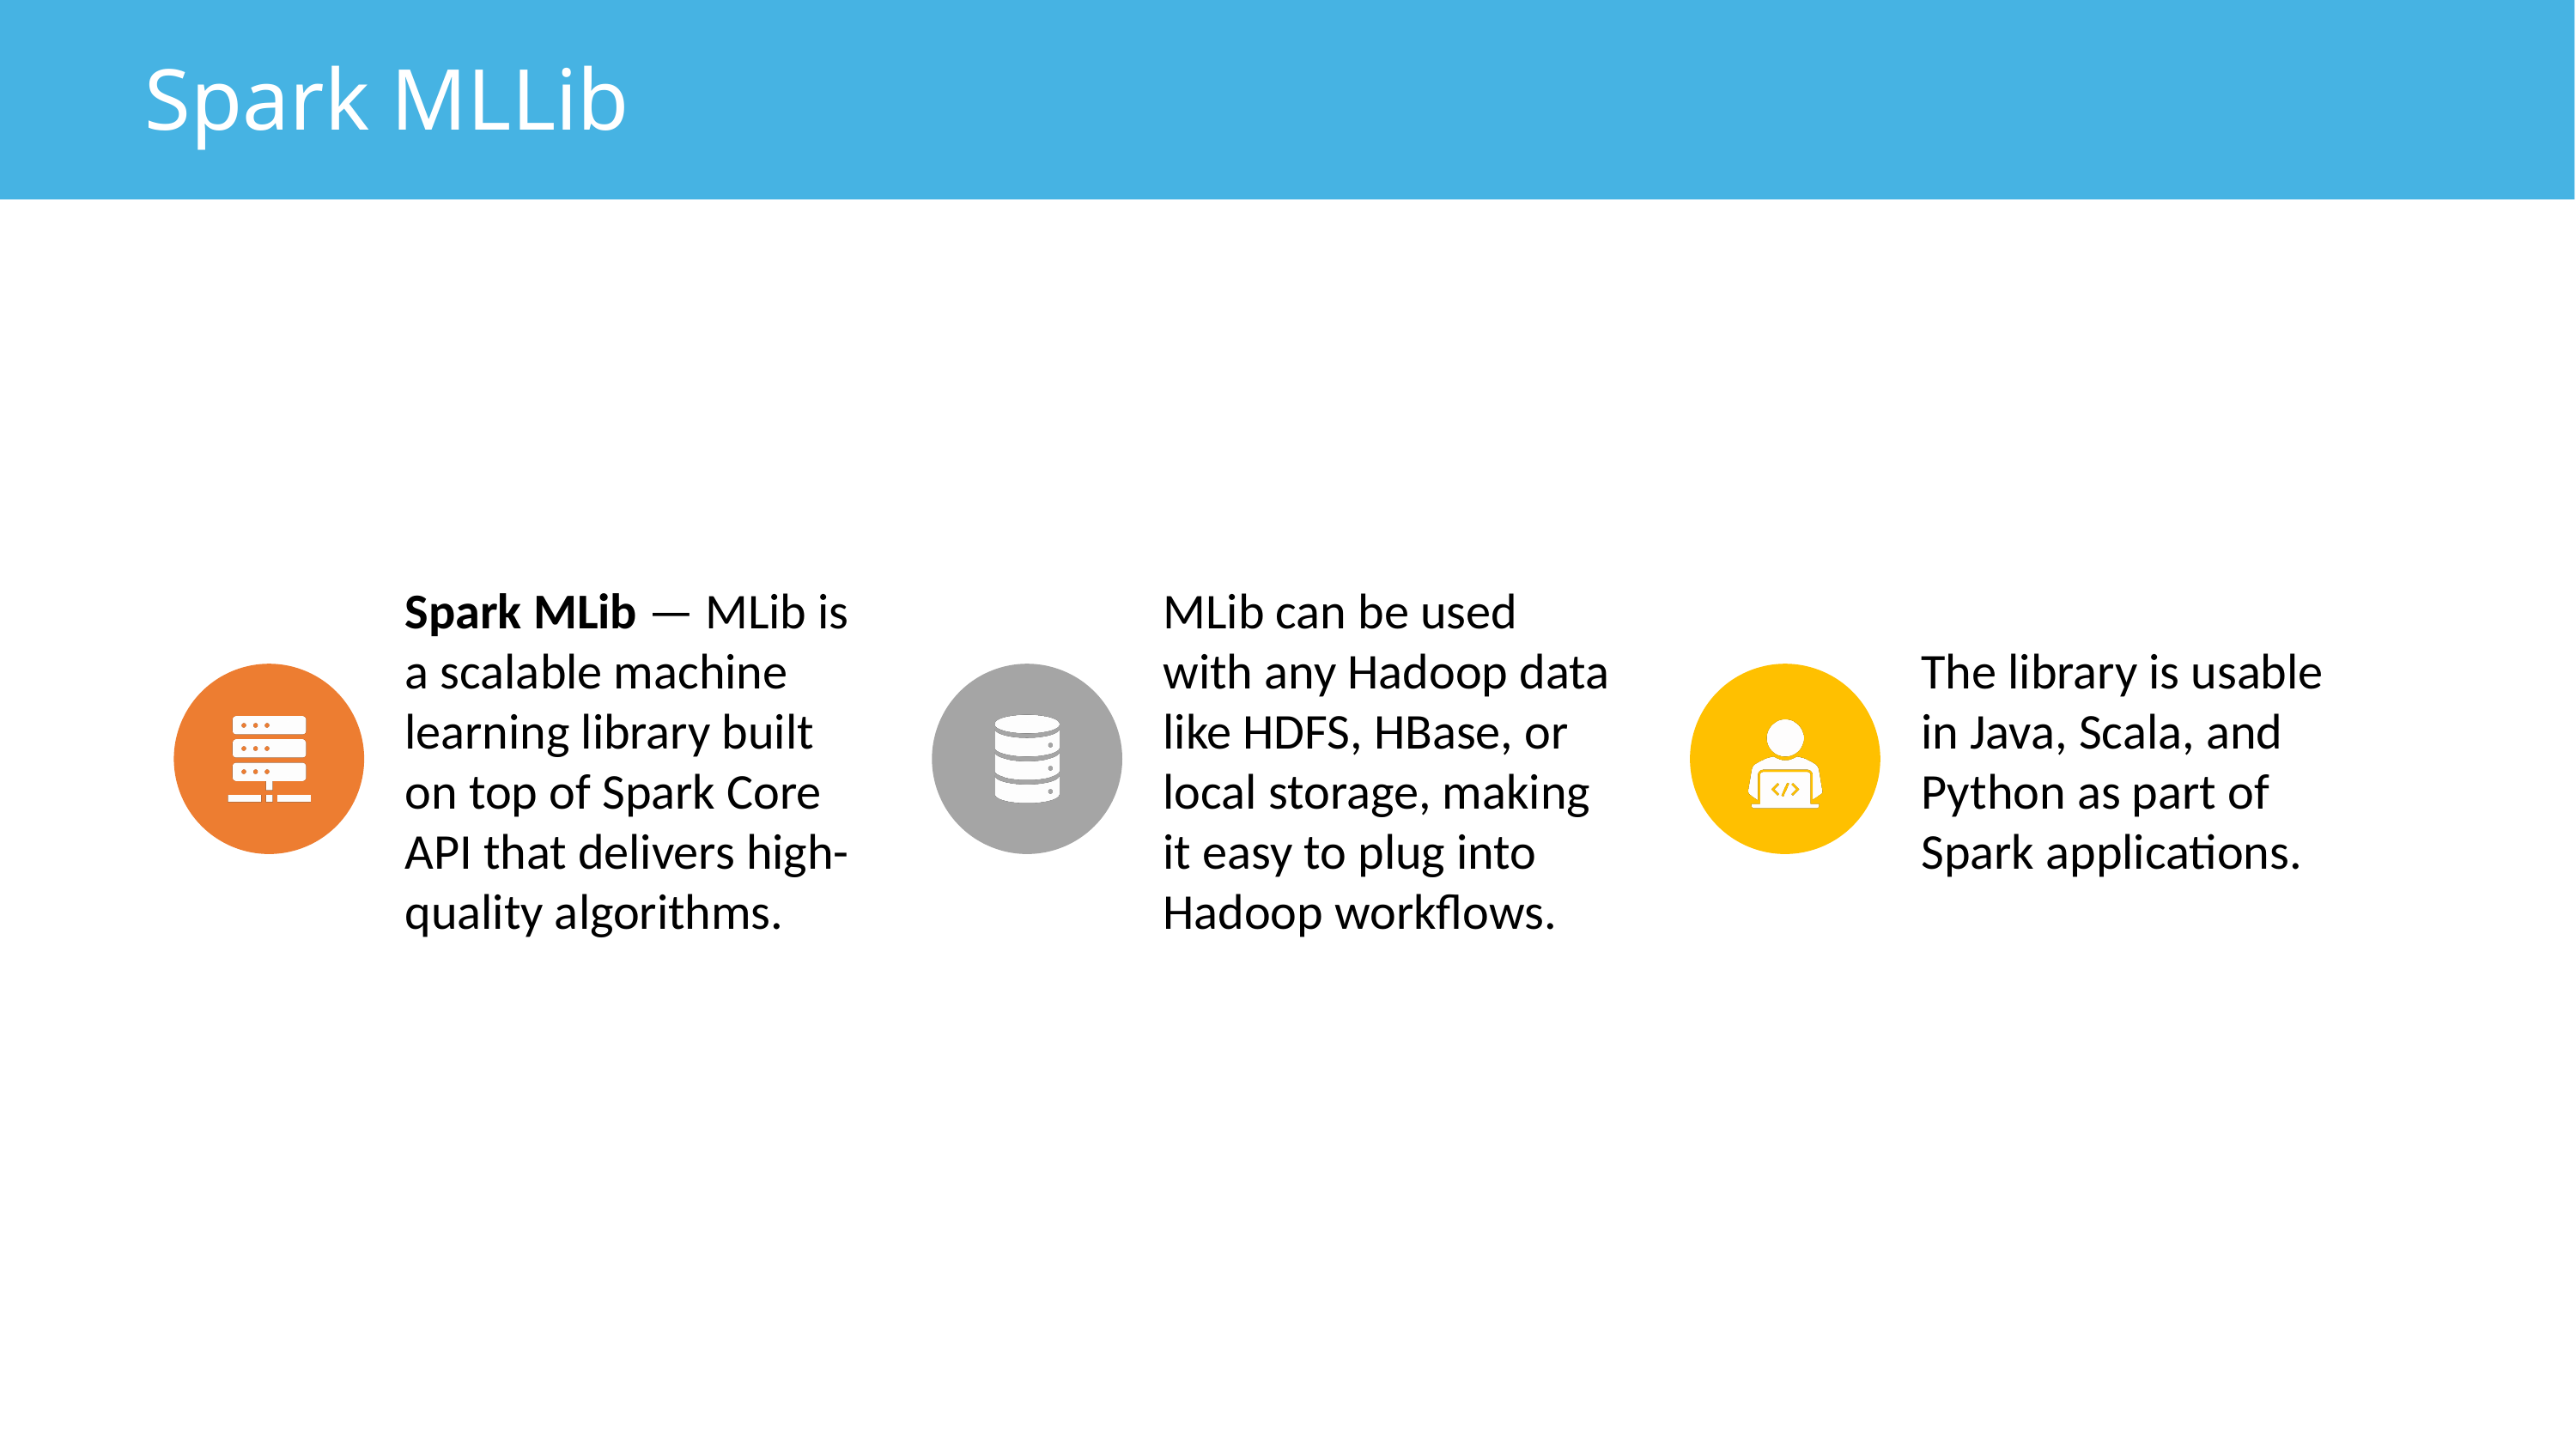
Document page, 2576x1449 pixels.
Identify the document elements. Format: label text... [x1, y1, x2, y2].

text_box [118, 257, 2427, 1261]
text_box [0, 0, 2575, 200]
text_box Spark MLLib [144, 38, 1802, 148]
